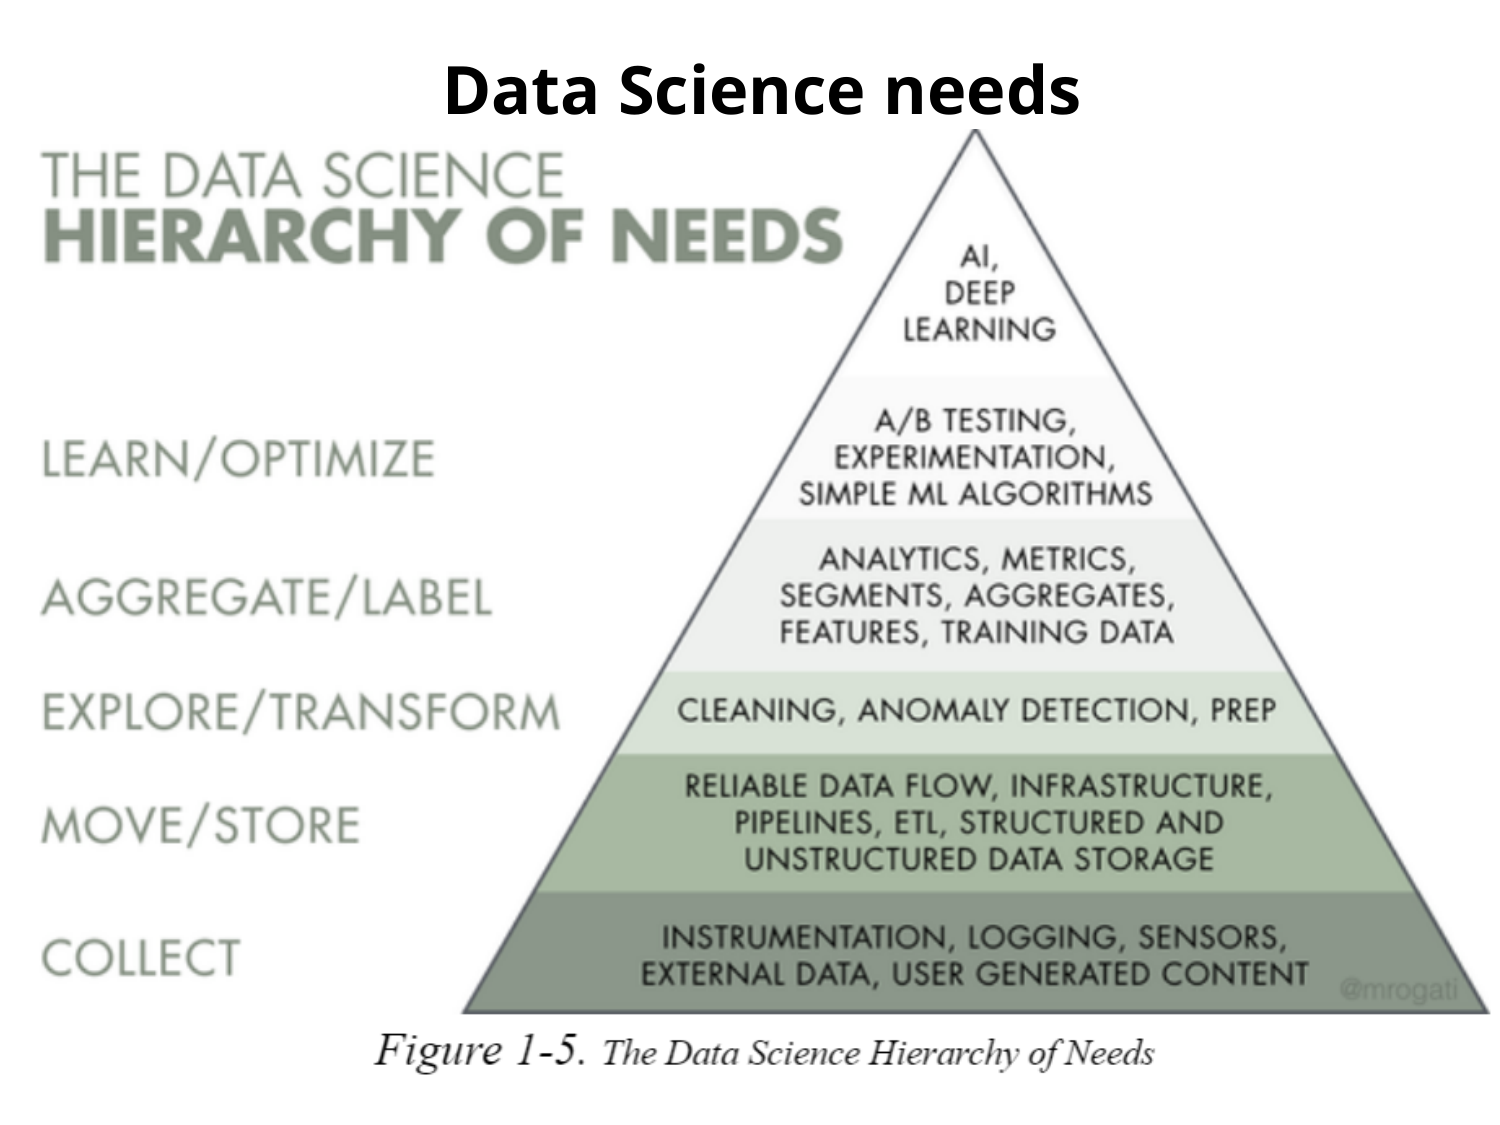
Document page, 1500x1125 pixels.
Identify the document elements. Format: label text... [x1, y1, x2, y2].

title Data Science needs [37, 0, 1487, 127]
picture [1, 128, 1500, 1078]
